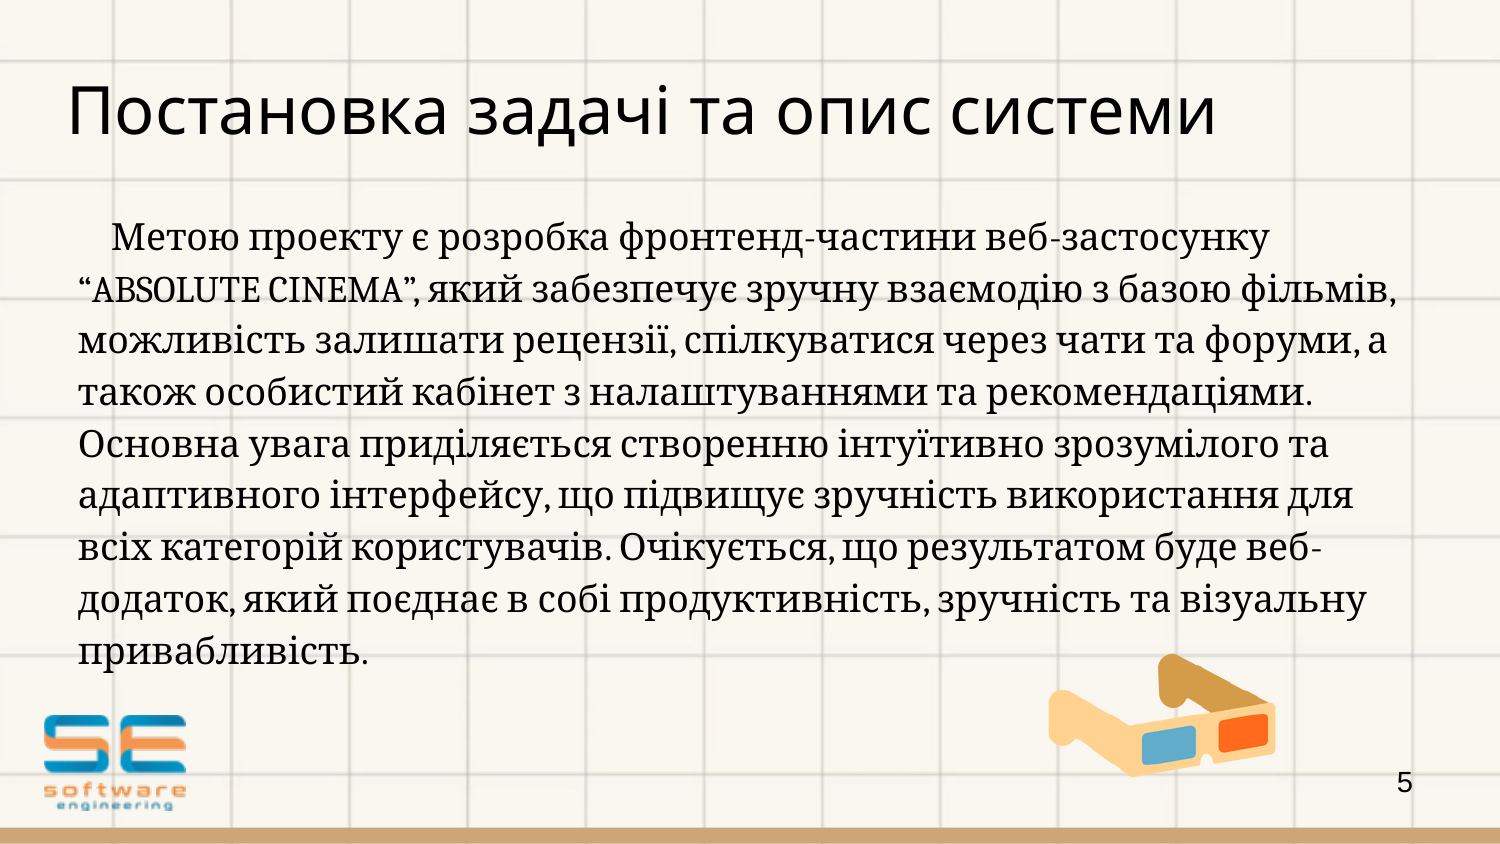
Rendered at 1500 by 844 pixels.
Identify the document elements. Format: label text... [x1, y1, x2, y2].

picture [0, 0, 1500, 839]
list Метою проекту є розробка фронтенд-частини веб-застосунку “ABSOLUTE CINEMA”, який забезпечує зручну взаємодію з базою фільмів, можливість залишати рецензії, спілкуватися через чати та форуми, а також особистий кабінет з налаштуваннями та рекомендаціями. Основна увага приділяється створенню інтуїтивно зрозумілого та адаптивного інтерфейсу, що підвищує зручність використання для всіх категорій користувачів. Очікується, що результатом буде веб-додаток, який поєднає в собі продуктивність, зручність та візуальну привабливість. [44, 191, 1442, 742]
text_box 5 [1382, 755, 1500, 806]
title Постановка задачі та опис системи [51, 26, 1449, 163]
